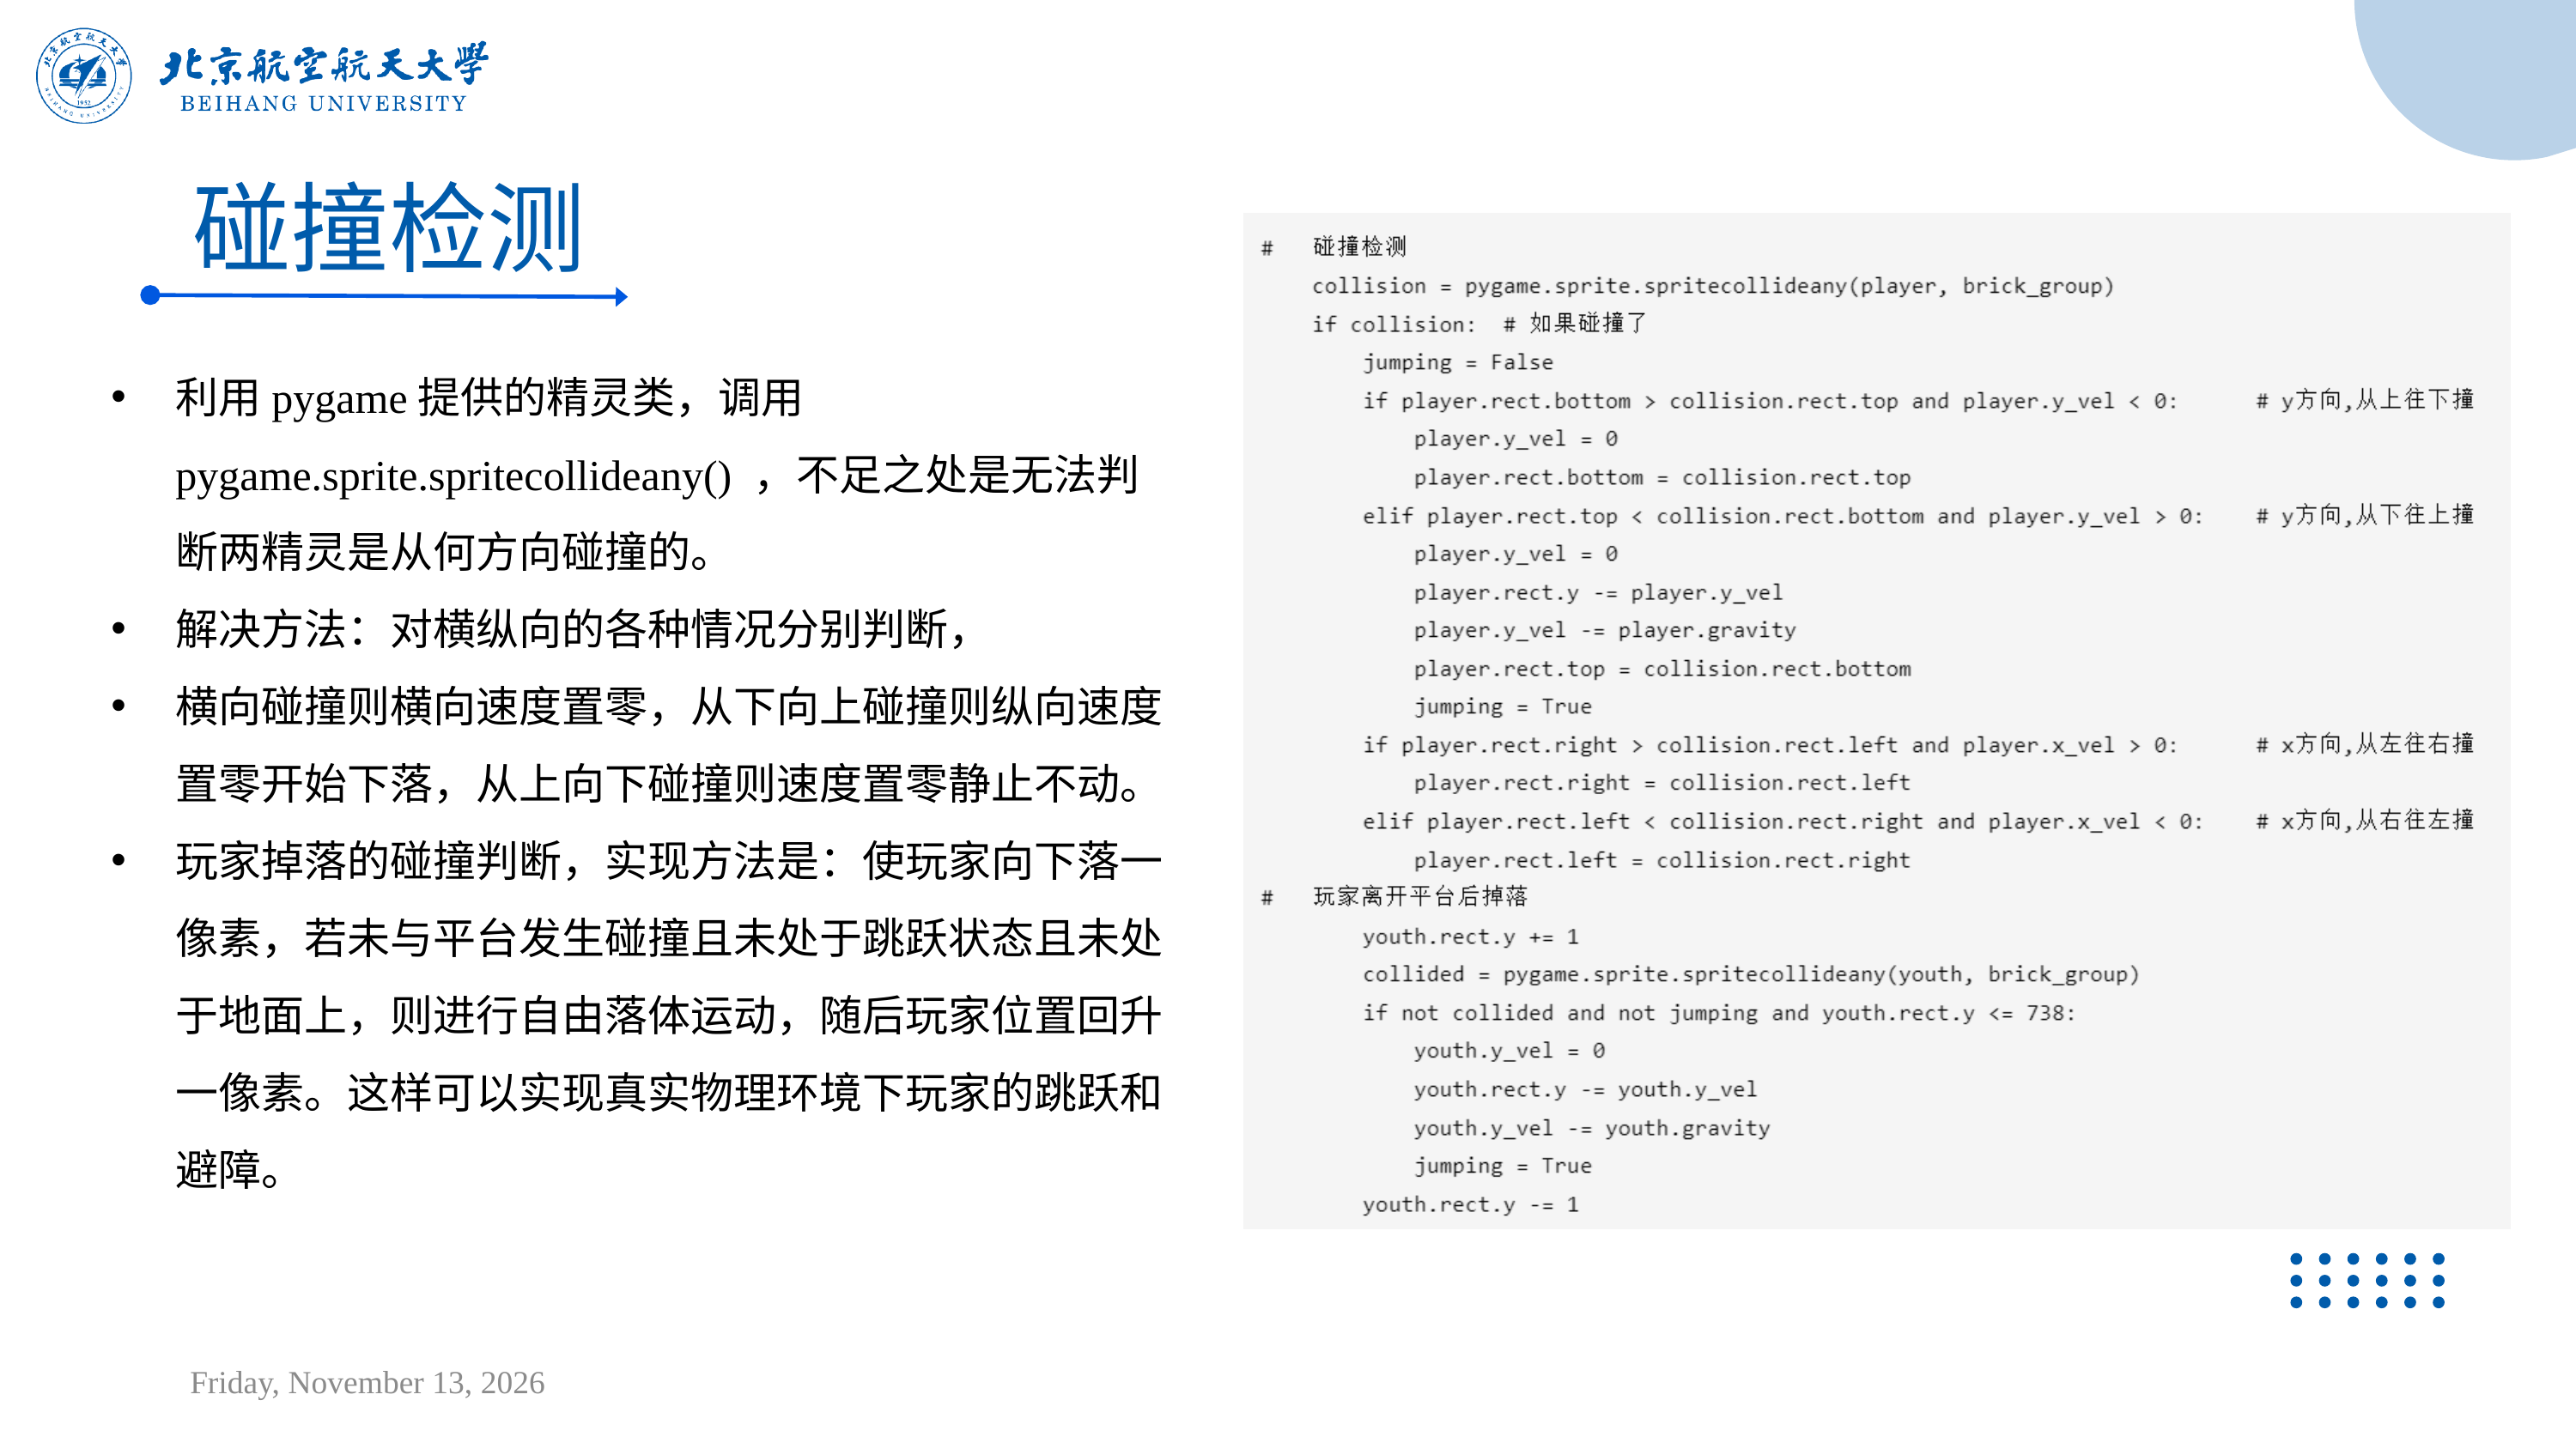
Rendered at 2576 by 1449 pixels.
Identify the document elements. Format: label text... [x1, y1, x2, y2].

text_box 利用pygame提供的精灵类，调用pygame.sprite.spritecollideany() ，不足之处是无法判断两精灵是从何方向碰撞的。 解决方法：对横纵向的各种情况分别判断， 横向碰撞则横向速度置零，从下向上碰撞则纵向速度置零开始下落，从上向下碰撞则速度置零静止不动。 玩家掉落的碰撞判断，实现方法是：使玩家向下落一像素，若未与平台发生碰撞且未处于跳跃状态且未处于地面上，则进行自由落体运动，随后玩家位置回升一像素。这样可以实现真实物理环境下玩家的跳跃和避障。 [98, 337, 1180, 1201]
text_box [141, 286, 629, 306]
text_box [2290, 1252, 2445, 1309]
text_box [2354, 0, 2576, 161]
picture [1242, 213, 2511, 1229]
text_box 碰撞检测 [139, 166, 640, 285]
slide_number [177, 1343, 757, 1420]
picture [36, 27, 489, 124]
